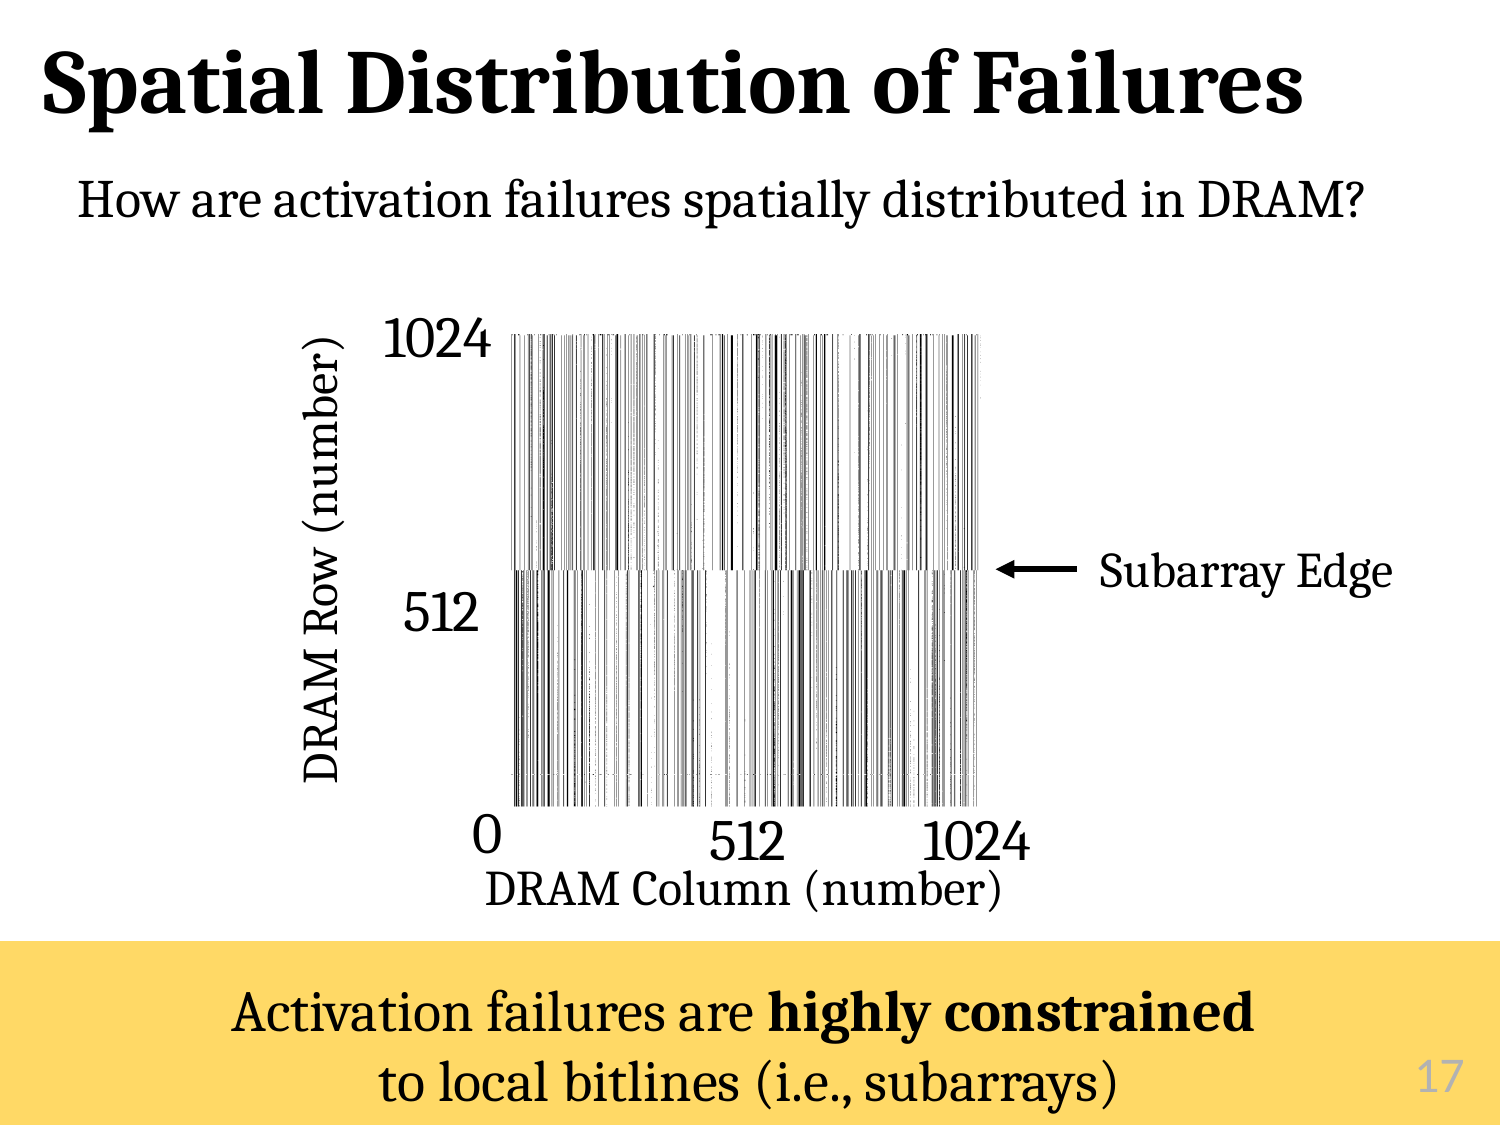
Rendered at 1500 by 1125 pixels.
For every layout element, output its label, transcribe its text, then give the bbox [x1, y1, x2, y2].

text_box 1024 [370, 291, 507, 377]
text_box 0 [457, 788, 518, 873]
text_box 512 [388, 566, 495, 651]
text_box DRAM Row (number) [279, 319, 355, 799]
text_box 1024 [908, 795, 1046, 880]
text_box Activation failures are highly constrained to local bitlines (i.e., subarrays) [0, 941, 1500, 1125]
text_box Subarray Edge [1085, 529, 1409, 605]
text_box How are activation failures spatially distributed in DRAM? [62, 156, 1385, 237]
title Spatial Distribution of Failures [28, 23, 1457, 145]
picture [508, 327, 981, 807]
text_box 512 [695, 807, 802, 848]
slide_number 17 [1059, 1042, 1480, 1103]
text_box DRAM Column (number) [469, 848, 1020, 923]
